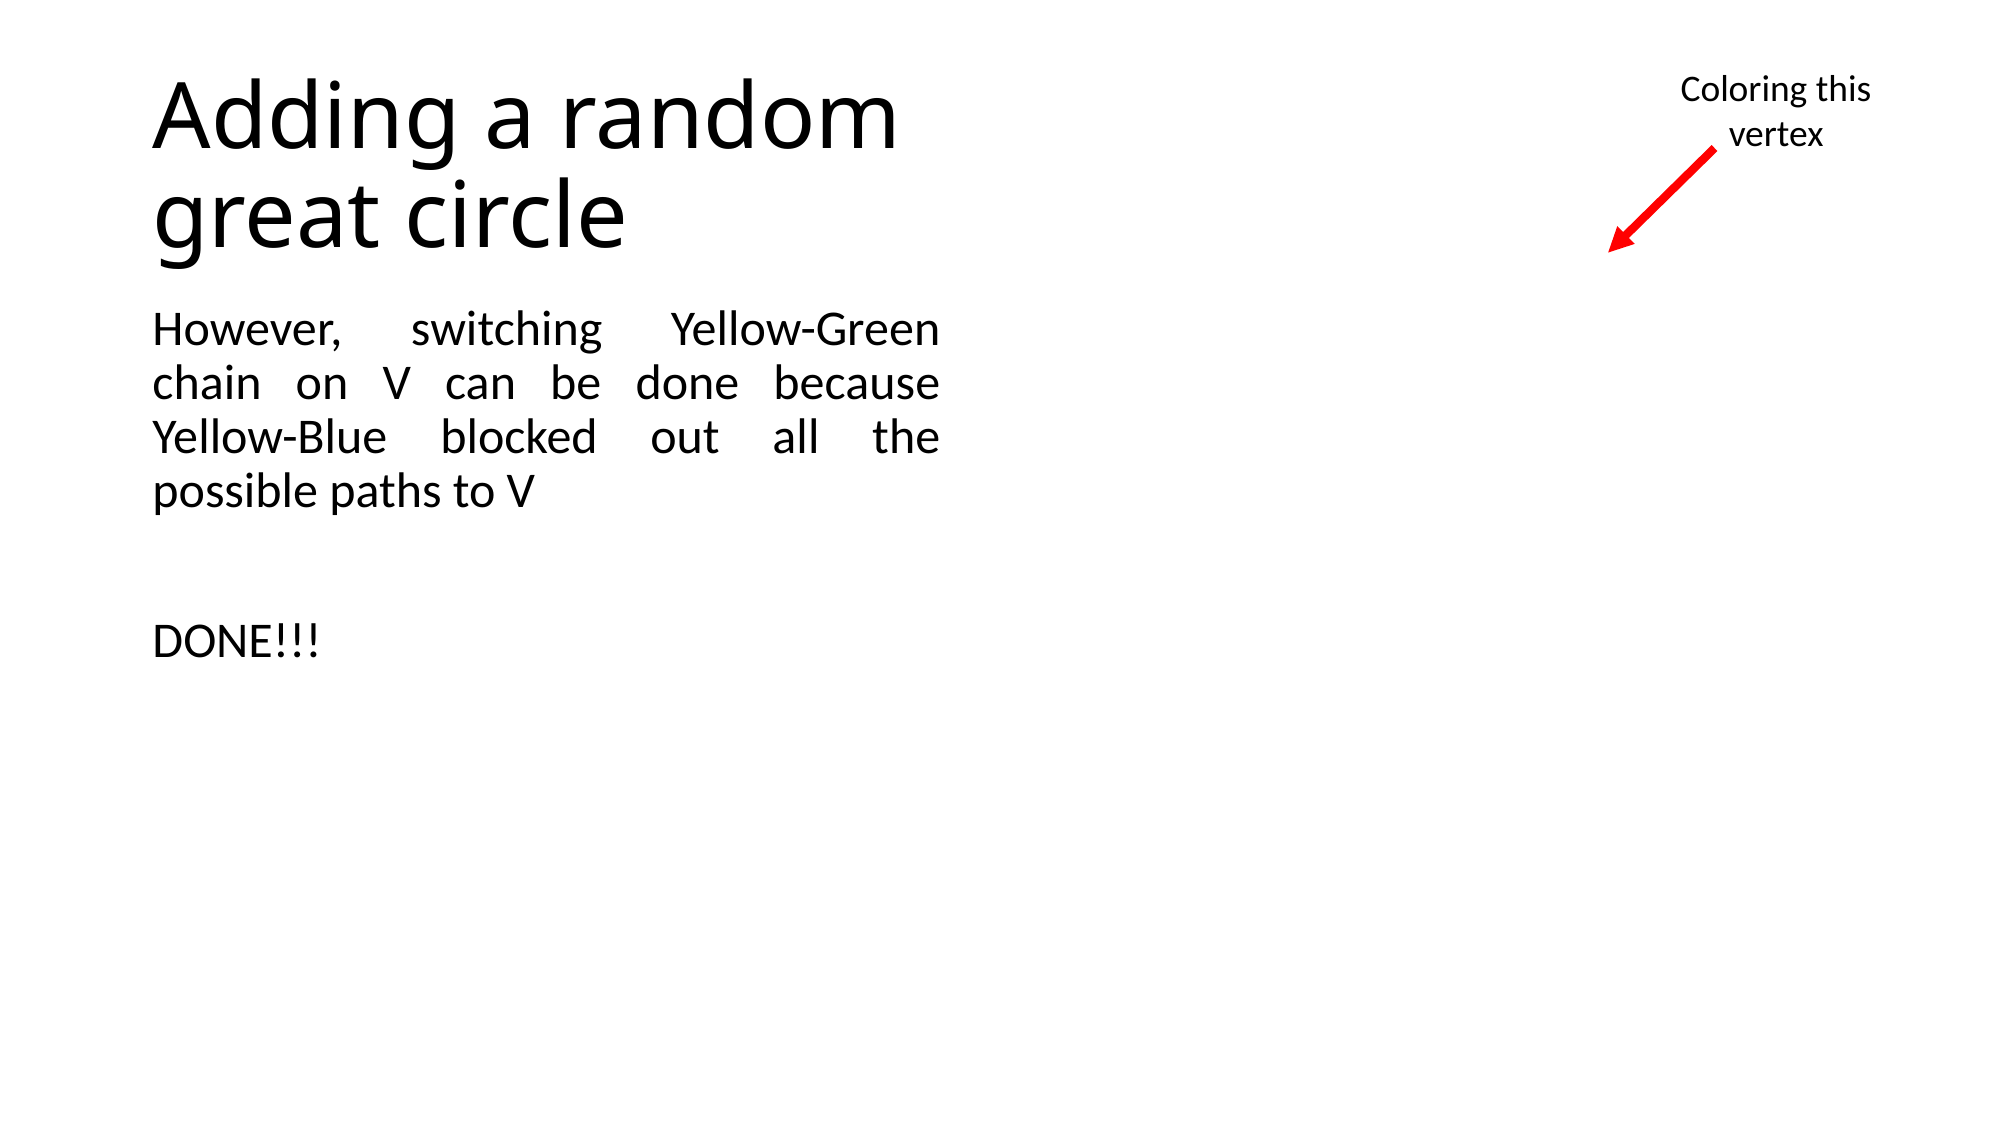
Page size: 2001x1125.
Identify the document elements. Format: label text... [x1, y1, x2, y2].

text_box However, switching Yellow-Green chain on V can be done because Yellow-Blue blocked out all the possible paths to V DONE!!! [137, 294, 955, 1009]
title Adding a random great circle [137, 59, 925, 278]
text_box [1608, 148, 1715, 253]
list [955, 30, 1959, 1009]
